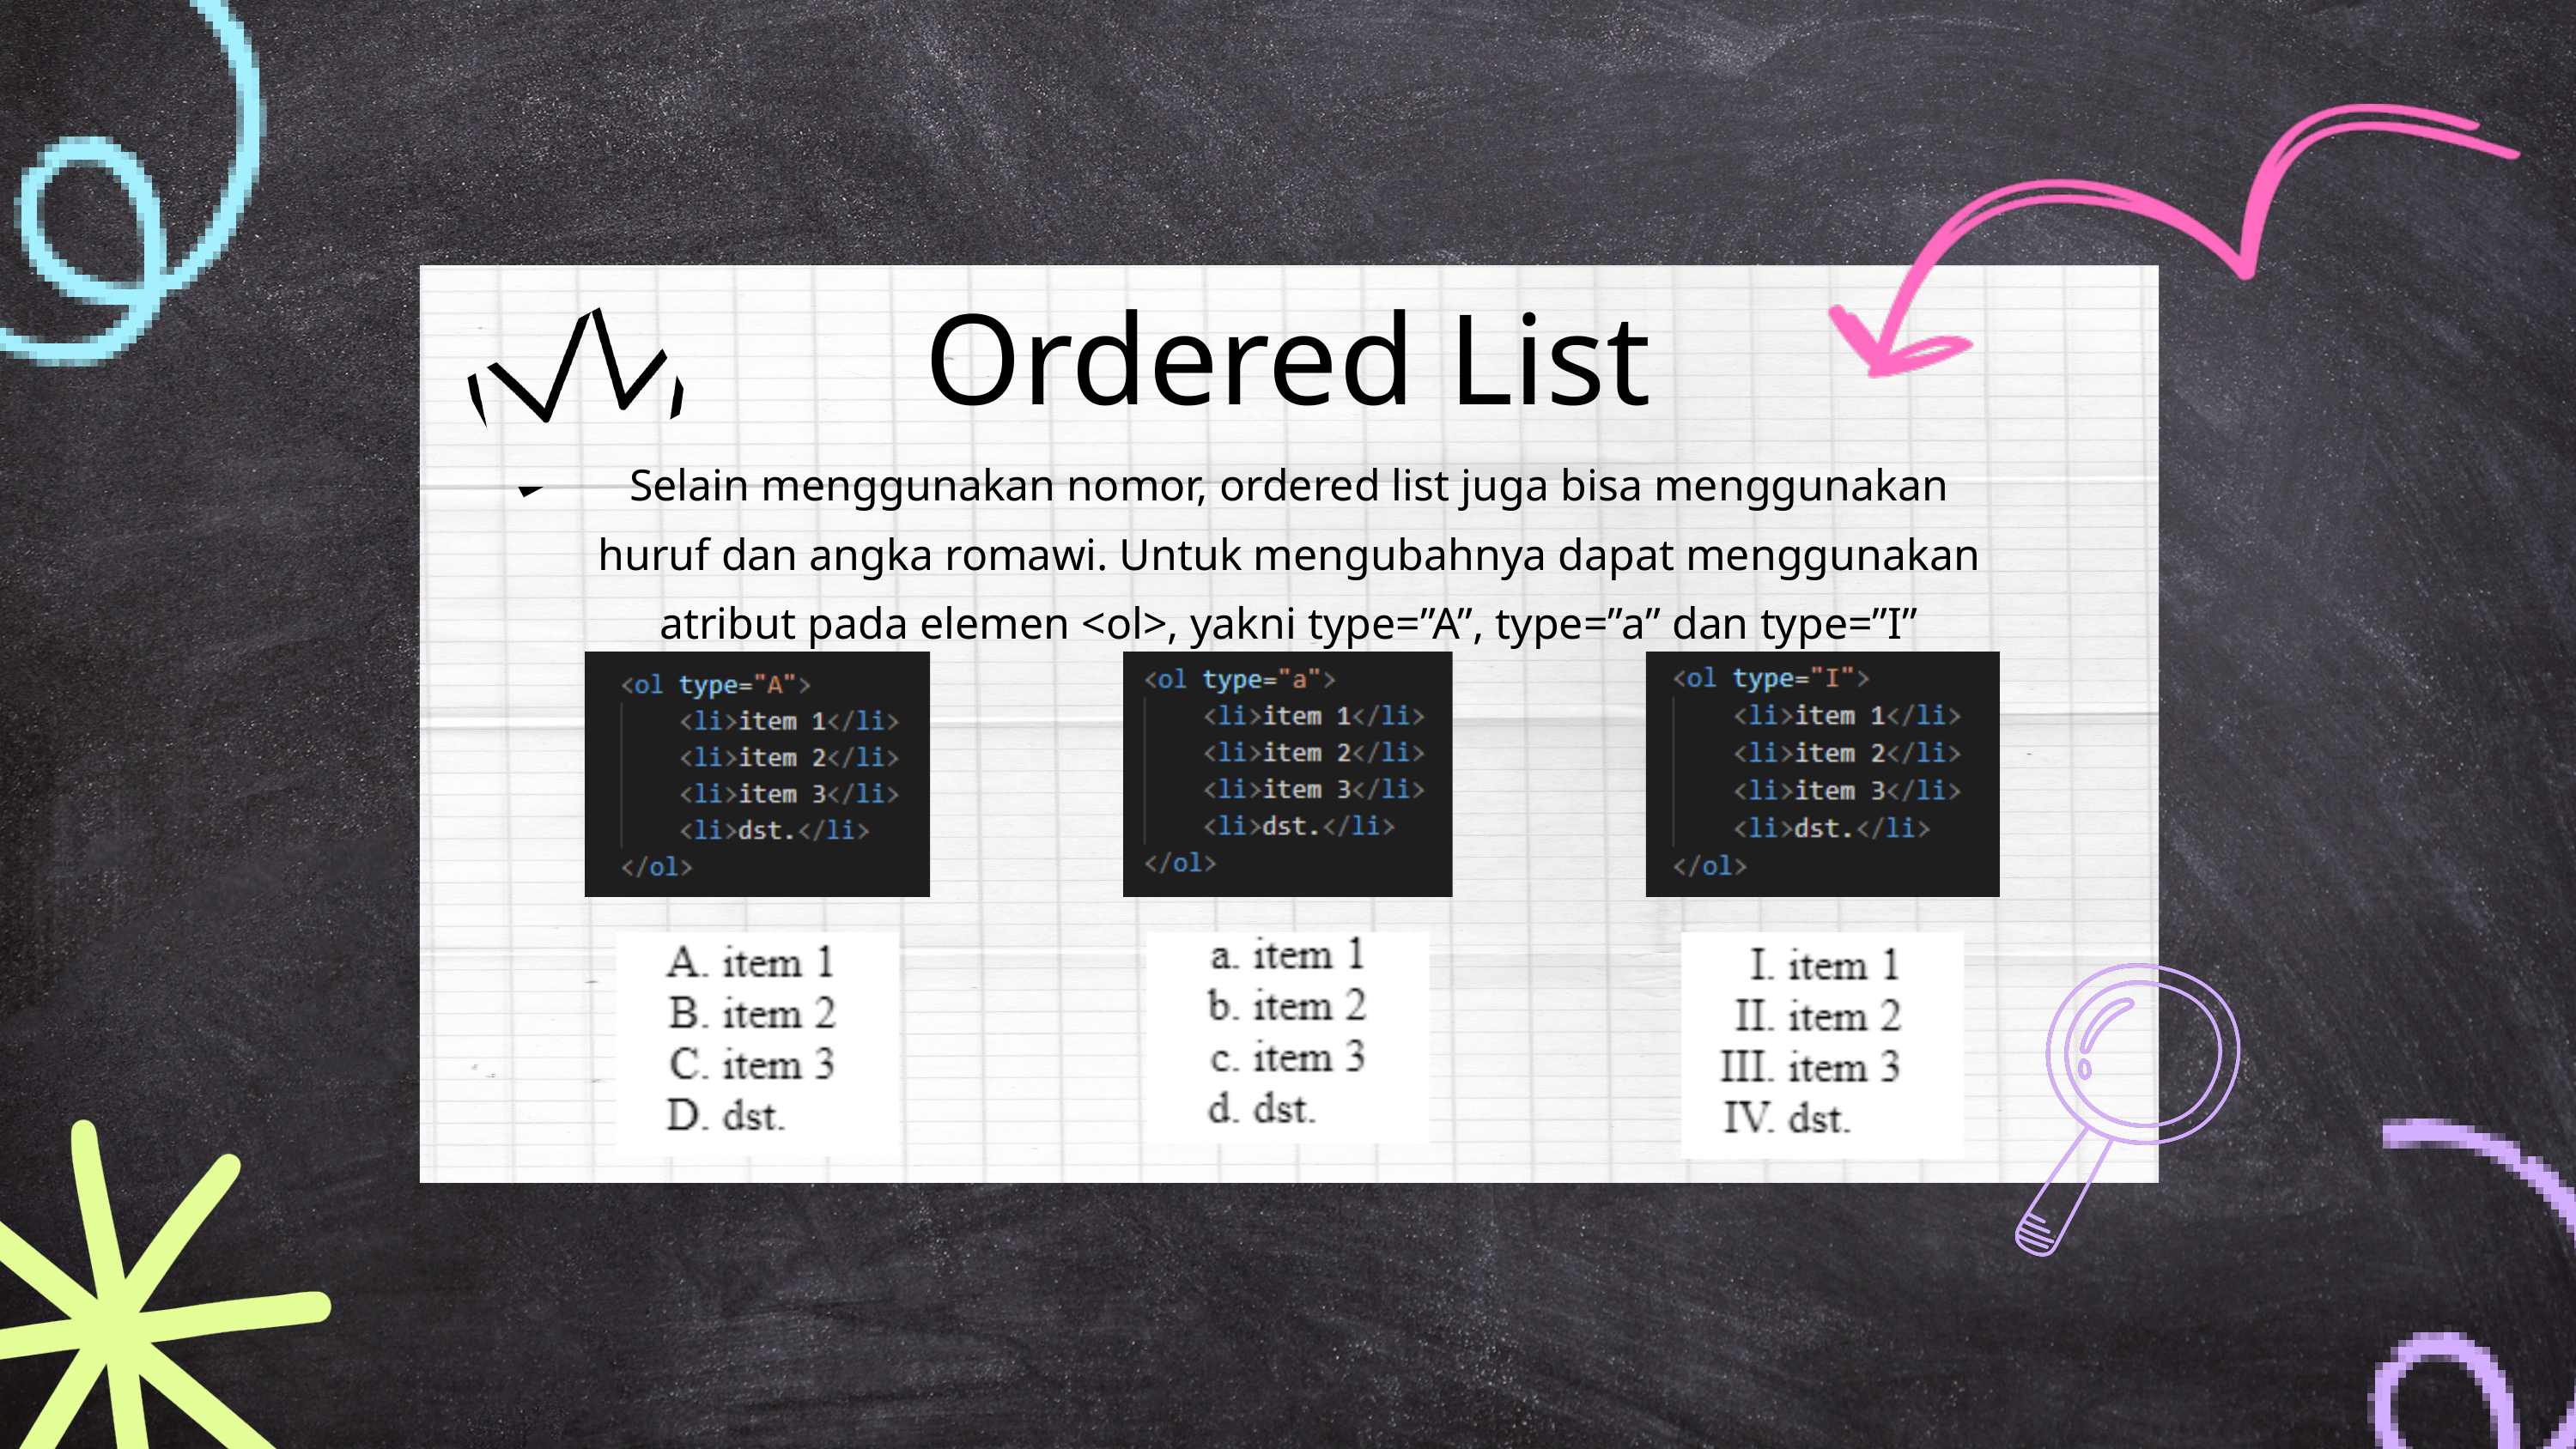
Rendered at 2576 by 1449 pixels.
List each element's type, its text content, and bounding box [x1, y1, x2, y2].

text_box [0, 1119, 337, 1449]
text_box [616, 932, 899, 1156]
text_box Ordered List [595, 327, 1981, 431]
text_box [1123, 652, 1453, 897]
text_box [0, 0, 267, 367]
text_box [419, 265, 2160, 1183]
text_box Selain menggunakan nomor, ordered list juga bisa menggunakan huruf dan angka romawi. Untuk mengubahnya dapat menggunakan atribut pada elemen <ol>, yakni type=”A”, type=”a” dan type=”I” [579, 440, 2000, 648]
text_box [1146, 932, 1430, 1143]
text_box [1826, 104, 2524, 379]
text_box [0, 0, 2576, 1449]
text_box [1681, 932, 1965, 1159]
text_box [1645, 652, 2000, 897]
text_box [461, 290, 652, 498]
text_box [2014, 962, 2244, 1257]
text_box [2299, 1119, 2576, 1449]
text_box [585, 652, 931, 897]
